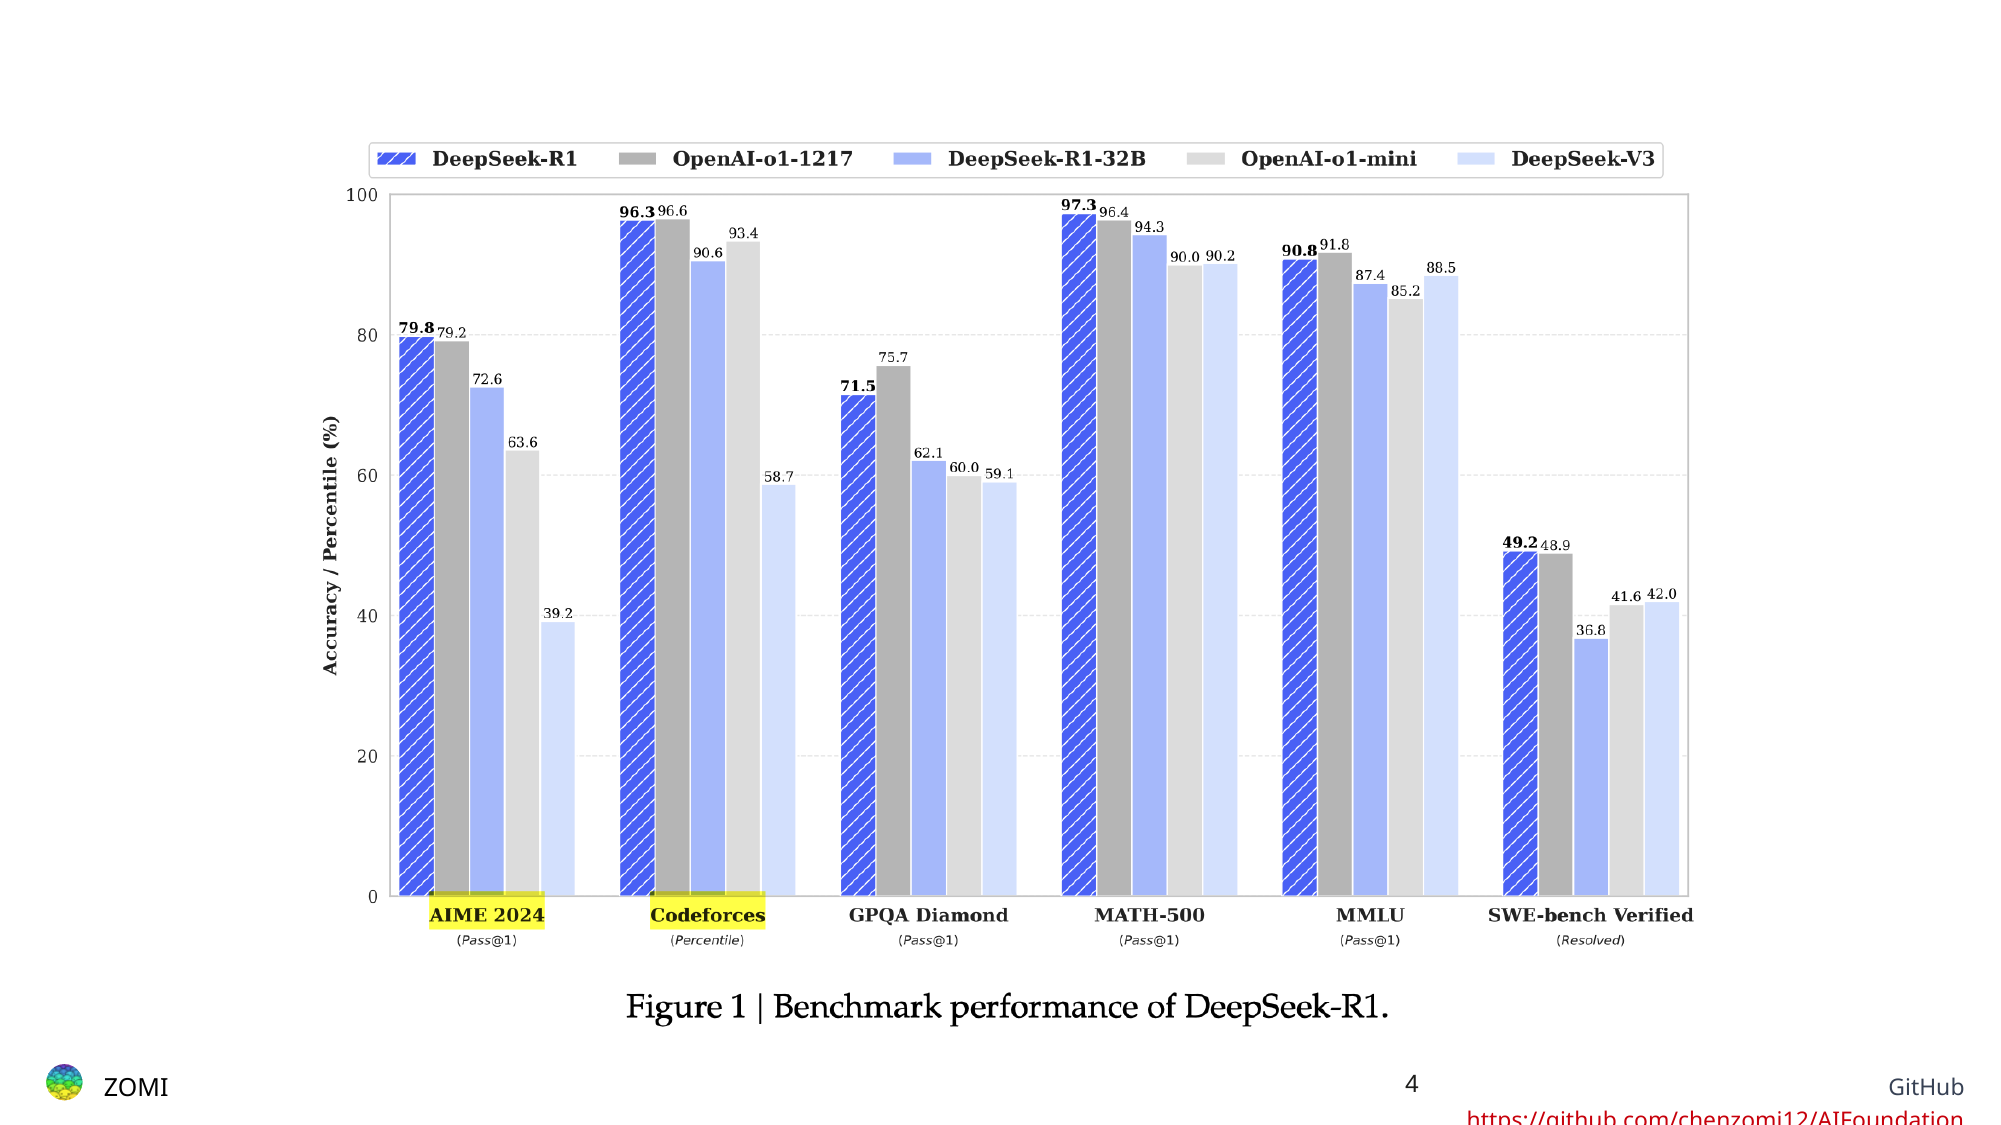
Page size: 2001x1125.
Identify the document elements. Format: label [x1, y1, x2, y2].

picture [277, 116, 1726, 1043]
picture [47, 1065, 82, 1100]
